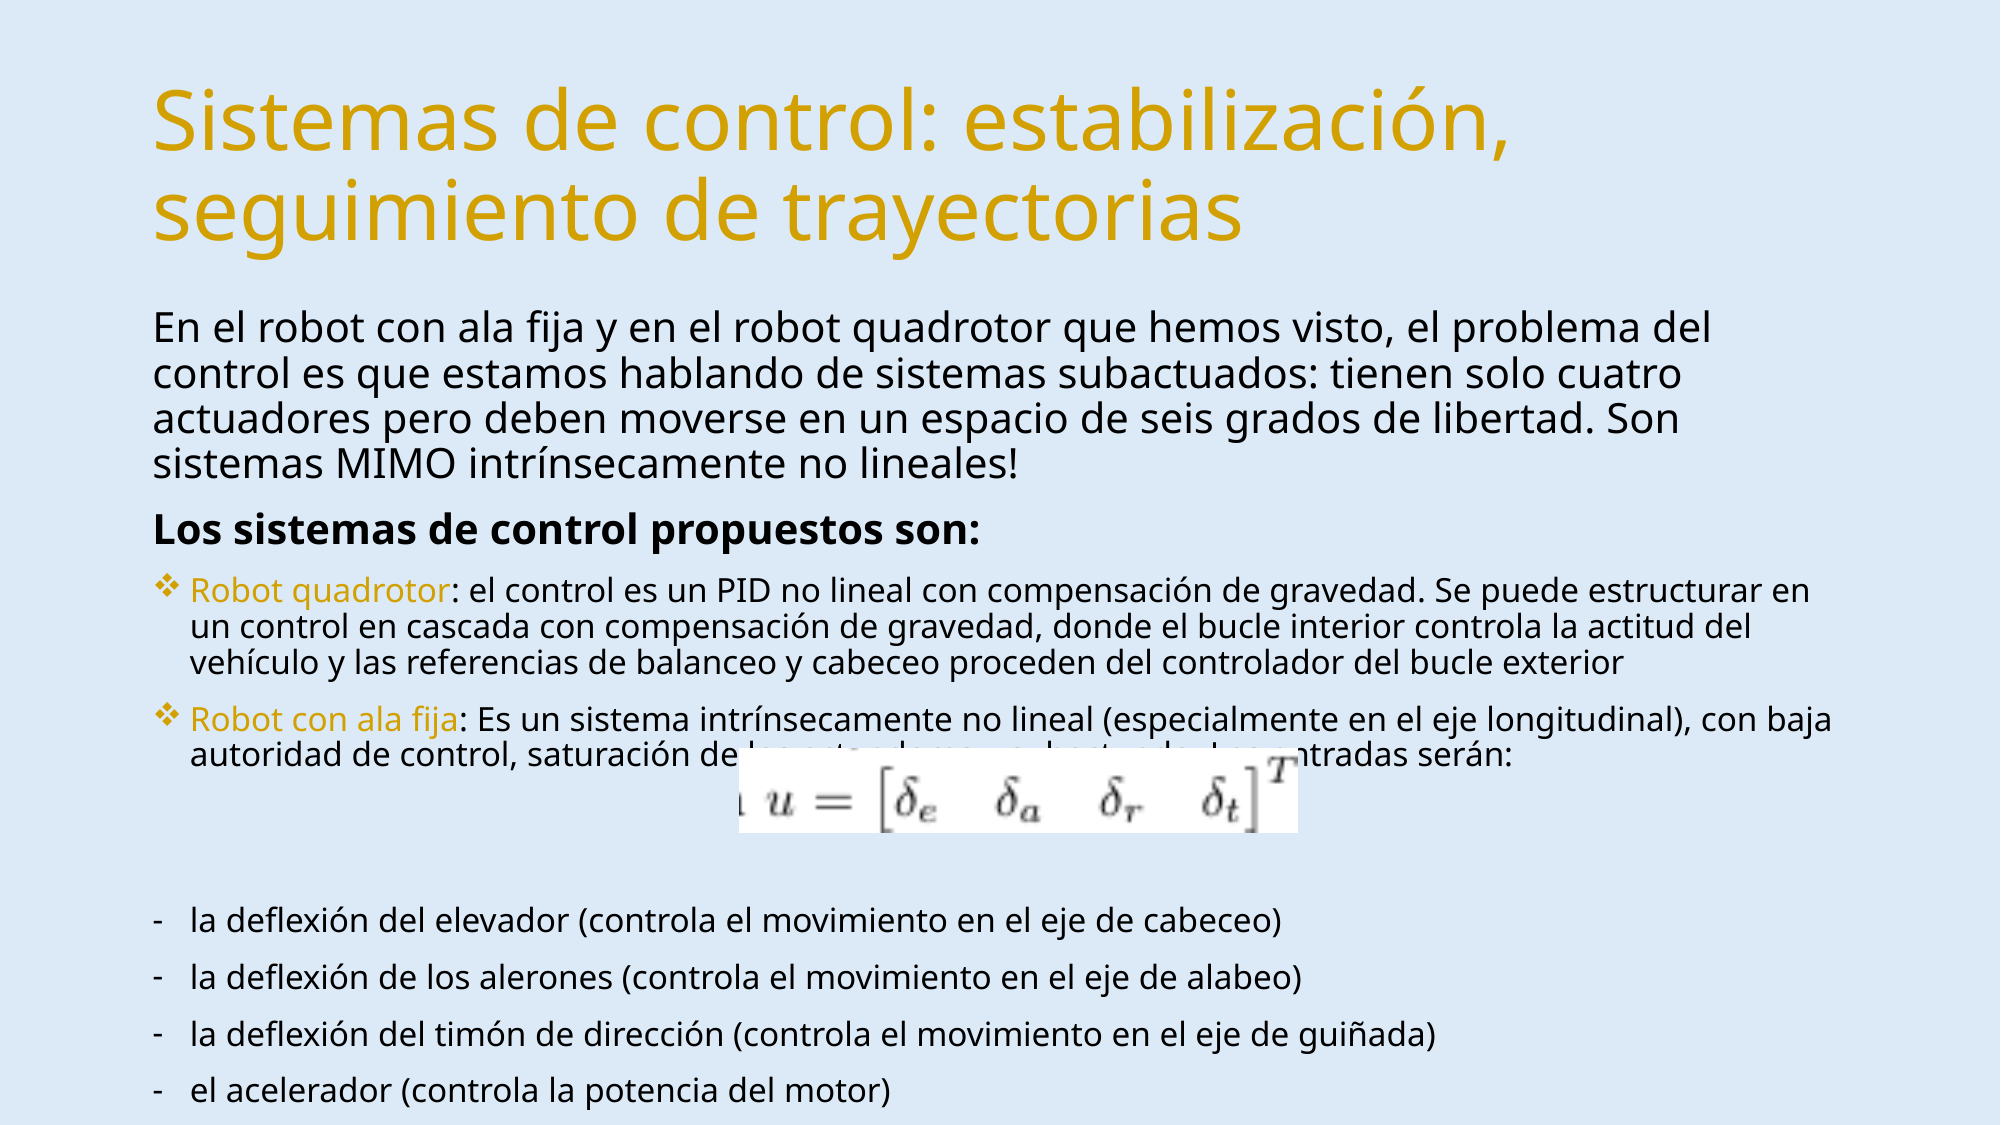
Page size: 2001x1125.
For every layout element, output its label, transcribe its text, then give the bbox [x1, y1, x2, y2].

picture [739, 747, 1299, 833]
list En el robot con ala fija y en el robot quadrotor que hemos visto, el problema del control es que estamos hablando de sistemas subactuados: tienen solo cuatro actuadores pero deben moverse en un espacio de seis grados de libertad. Son sistemas MIMO intrínsecamente no lineales! Los sistemas de control propuestos son: Robot quadrotor: el control es un PID no lineal con compensación de gravedad. Se puede estructurar en un control en cascada con compensación de gravedad, donde el bucle interior controla la actitud del vehículo y las referencias de balanceo y cabeceo proceden del controlador del bucle exterior Robot con ala fija: Es un sistema intrínsecamente no lineal (especialmente en el eje longitudinal), con baja autoridad de control, saturación de los actuadores y subactuado. Las entradas serán: la deflexión del elevador (controla el movimiento en el eje de cabeceo) la deflexión de los alerones (controla el movimiento en el eje de alabeo) la deflexión del timón de dirección (controla el movimiento en el eje de guiñada) el acelerador (controla la potencia del motor) [137, 299, 1863, 1125]
title Sistemas de control: estabilización, seguimiento de trayectorias [137, 59, 1863, 278]
